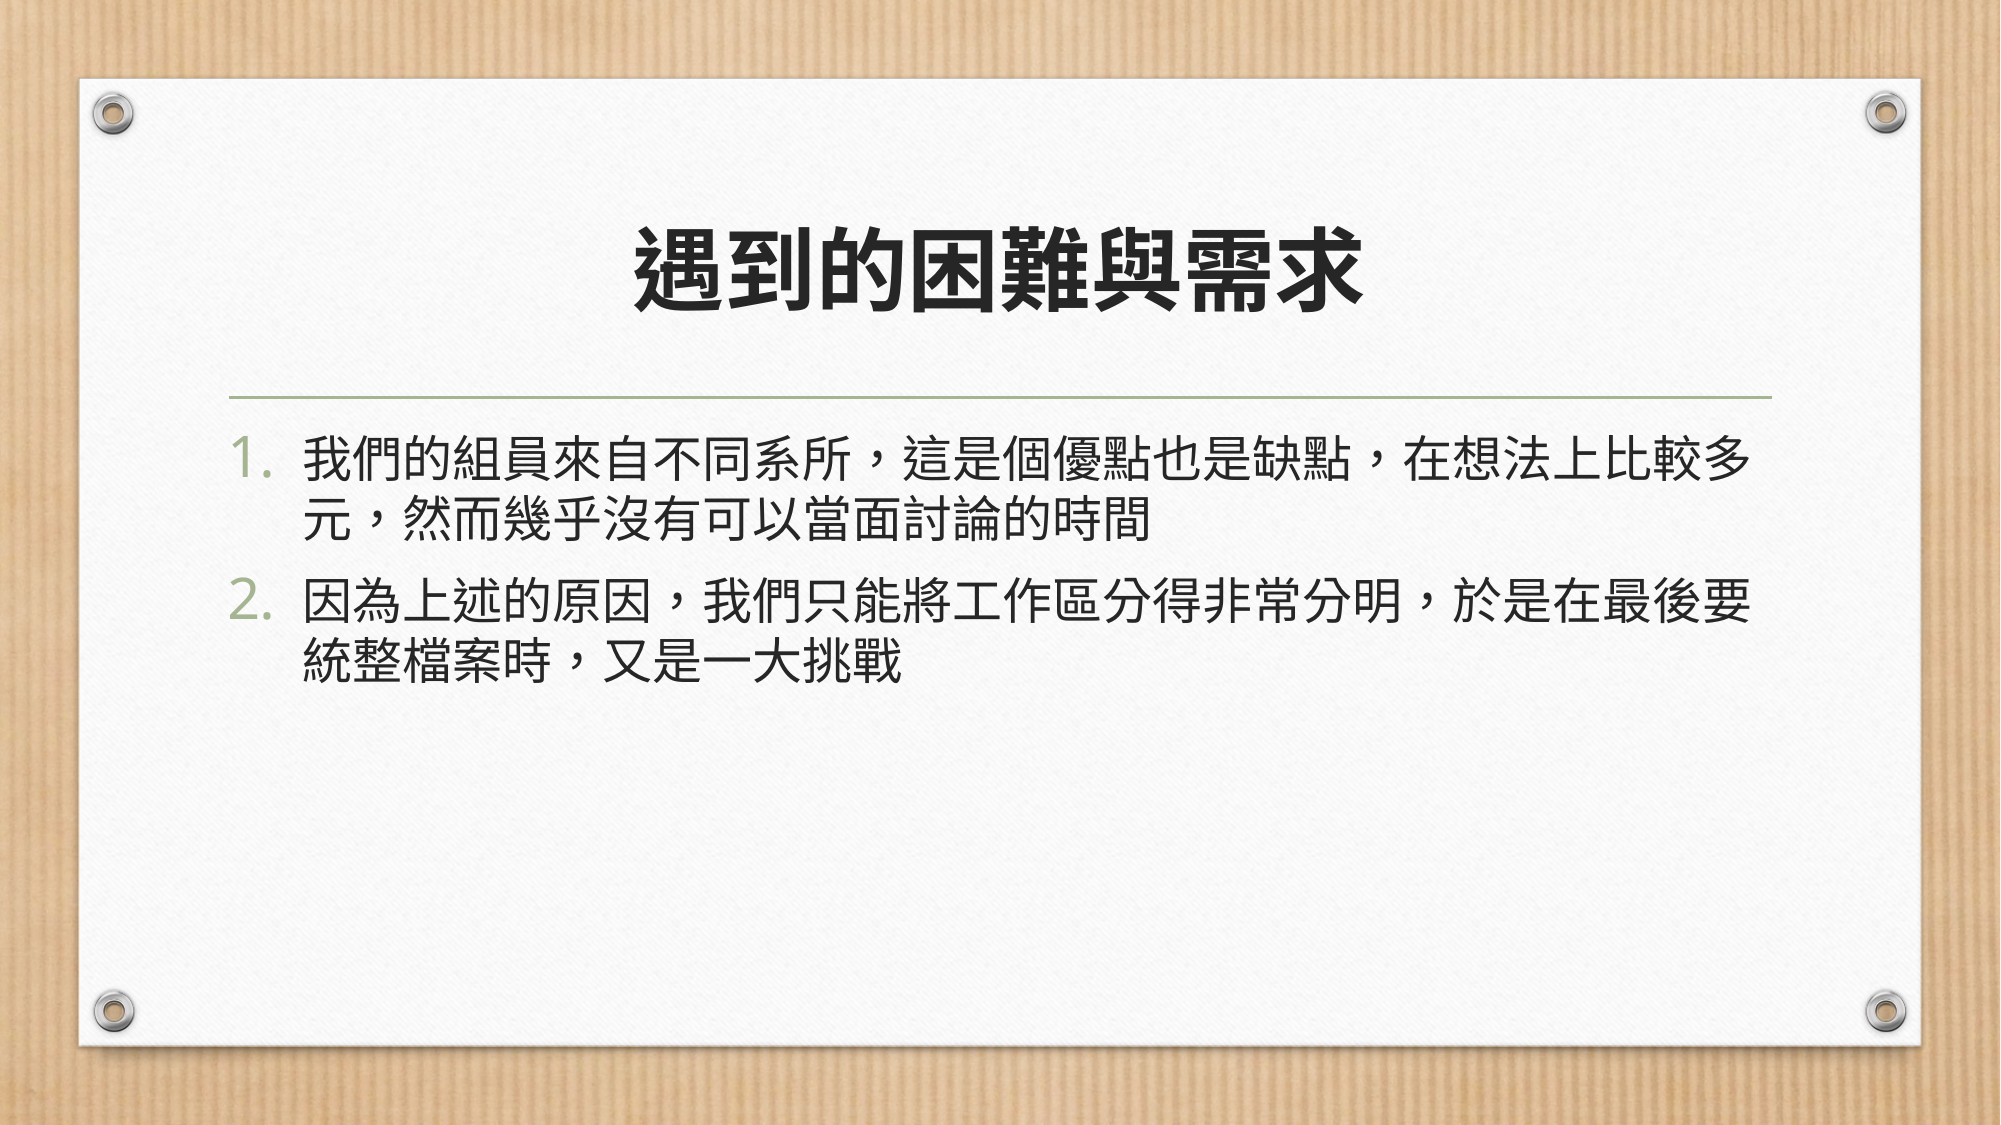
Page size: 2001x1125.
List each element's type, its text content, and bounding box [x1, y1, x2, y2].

list 我們的組員來自不同系所，這是個優點也是缺點，在想法上比較多元，然而幾乎沒有可以當面討論的時間 因為上述的原因，我們只能將工作區分得非常分明，於是在最後要統整檔案時，又是一大挑戰 [212, 419, 1788, 964]
title 遇到的困難與需求 [212, 161, 1788, 375]
picture [0, 0, 2001, 1125]
